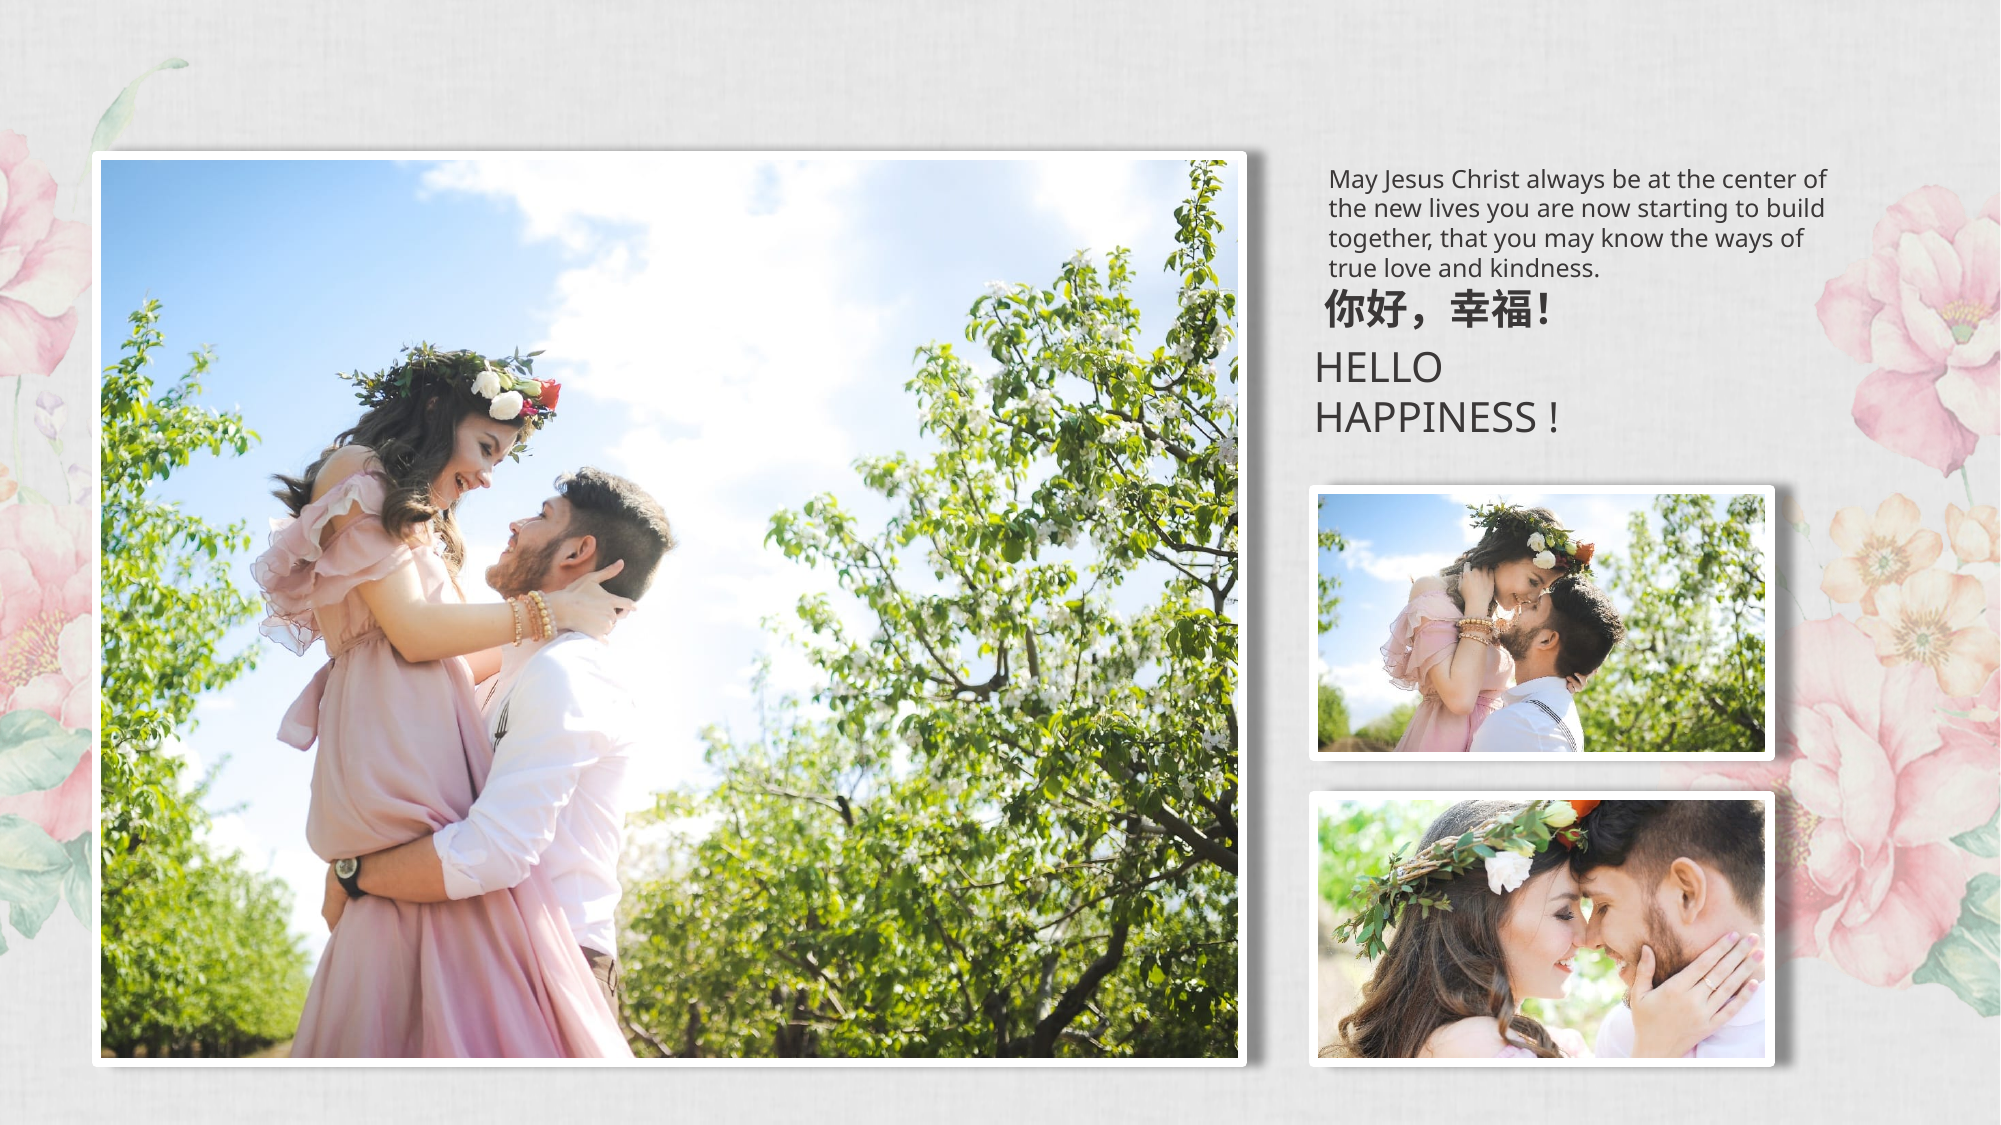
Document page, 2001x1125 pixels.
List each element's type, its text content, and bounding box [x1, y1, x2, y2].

text_box May Jesus Christ always be at the center of the new lives you are now starting to build together, that you may know the ways of true love and kindness. [1313, 155, 1872, 291]
text_box HELLO HAPPINESS ! [1299, 333, 1575, 449]
picture [0, 0, 2001, 1125]
text_box 你好，幸福！ [1309, 275, 1591, 341]
